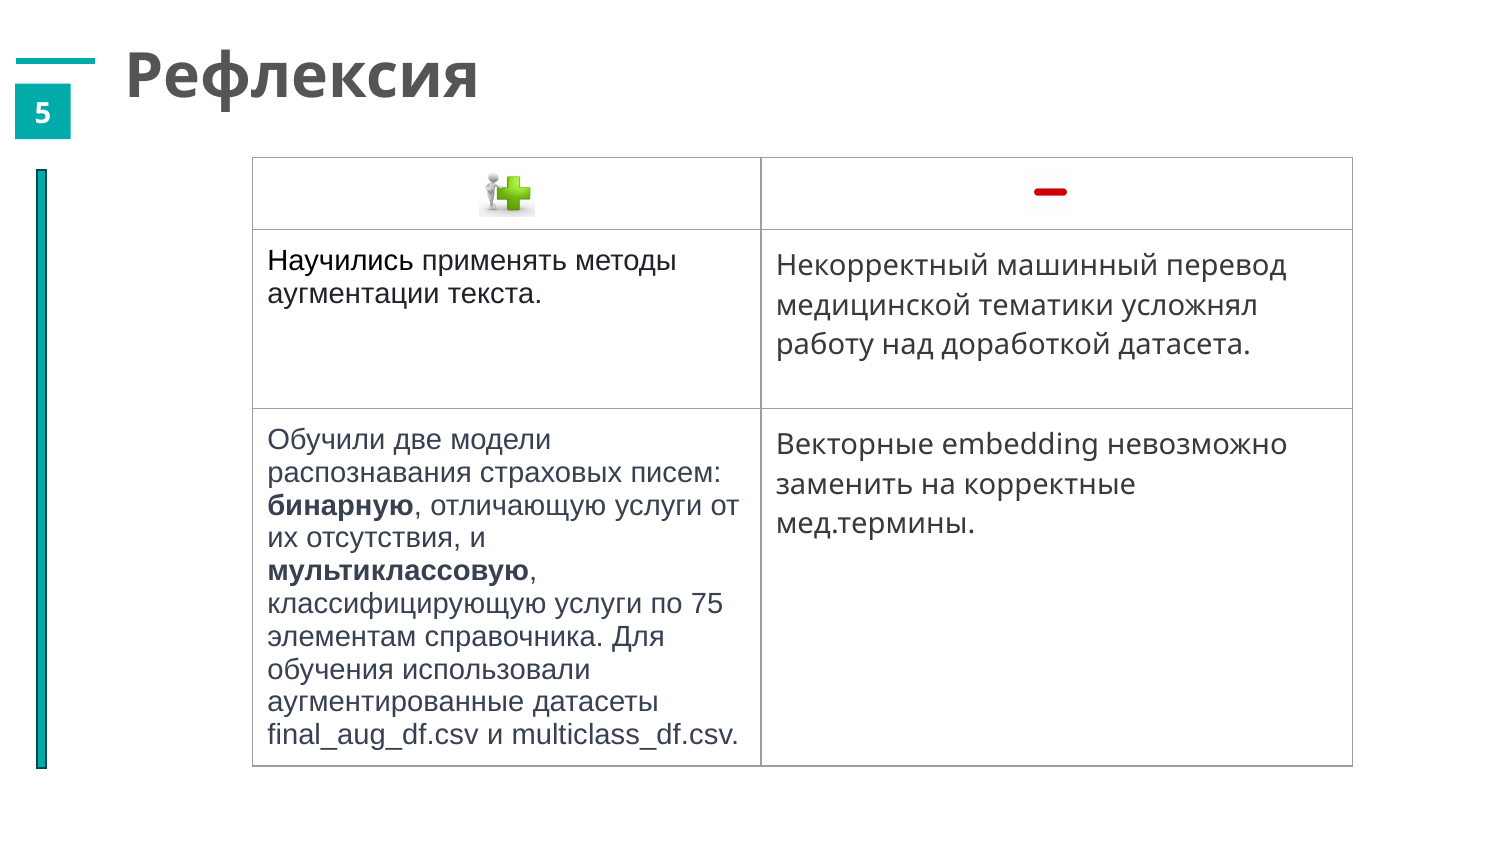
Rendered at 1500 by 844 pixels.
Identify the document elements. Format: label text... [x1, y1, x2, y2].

picture [478, 167, 535, 217]
table_header [253, 158, 760, 229]
text_box [36, 169, 46, 769]
table_header [762, 158, 1352, 229]
table_cell Обучили две модели распознавания страховых писем: бинарную, отличающую услуги от их отсутствия, и мультиклассовую, классифицирующую услуги по 75 элементам справочника. Для обучения использовали аугментированные датасеты final_aug_df.csv и multiclass_df.csv. [253, 409, 760, 765]
title Рефлексия [113, 10, 1408, 135]
table_cell Векторные embedding невозможно заменить на корректные мед.термины. [762, 409, 1352, 765]
table_cell Научились применять методы аугментации текста. [253, 230, 760, 408]
text_box 5 [15, 83, 71, 140]
picture [1025, 167, 1076, 217]
table_cell Некорректный машинный перевод медицинской тематики усложнял работу над доработкой датасета. [762, 230, 1352, 408]
